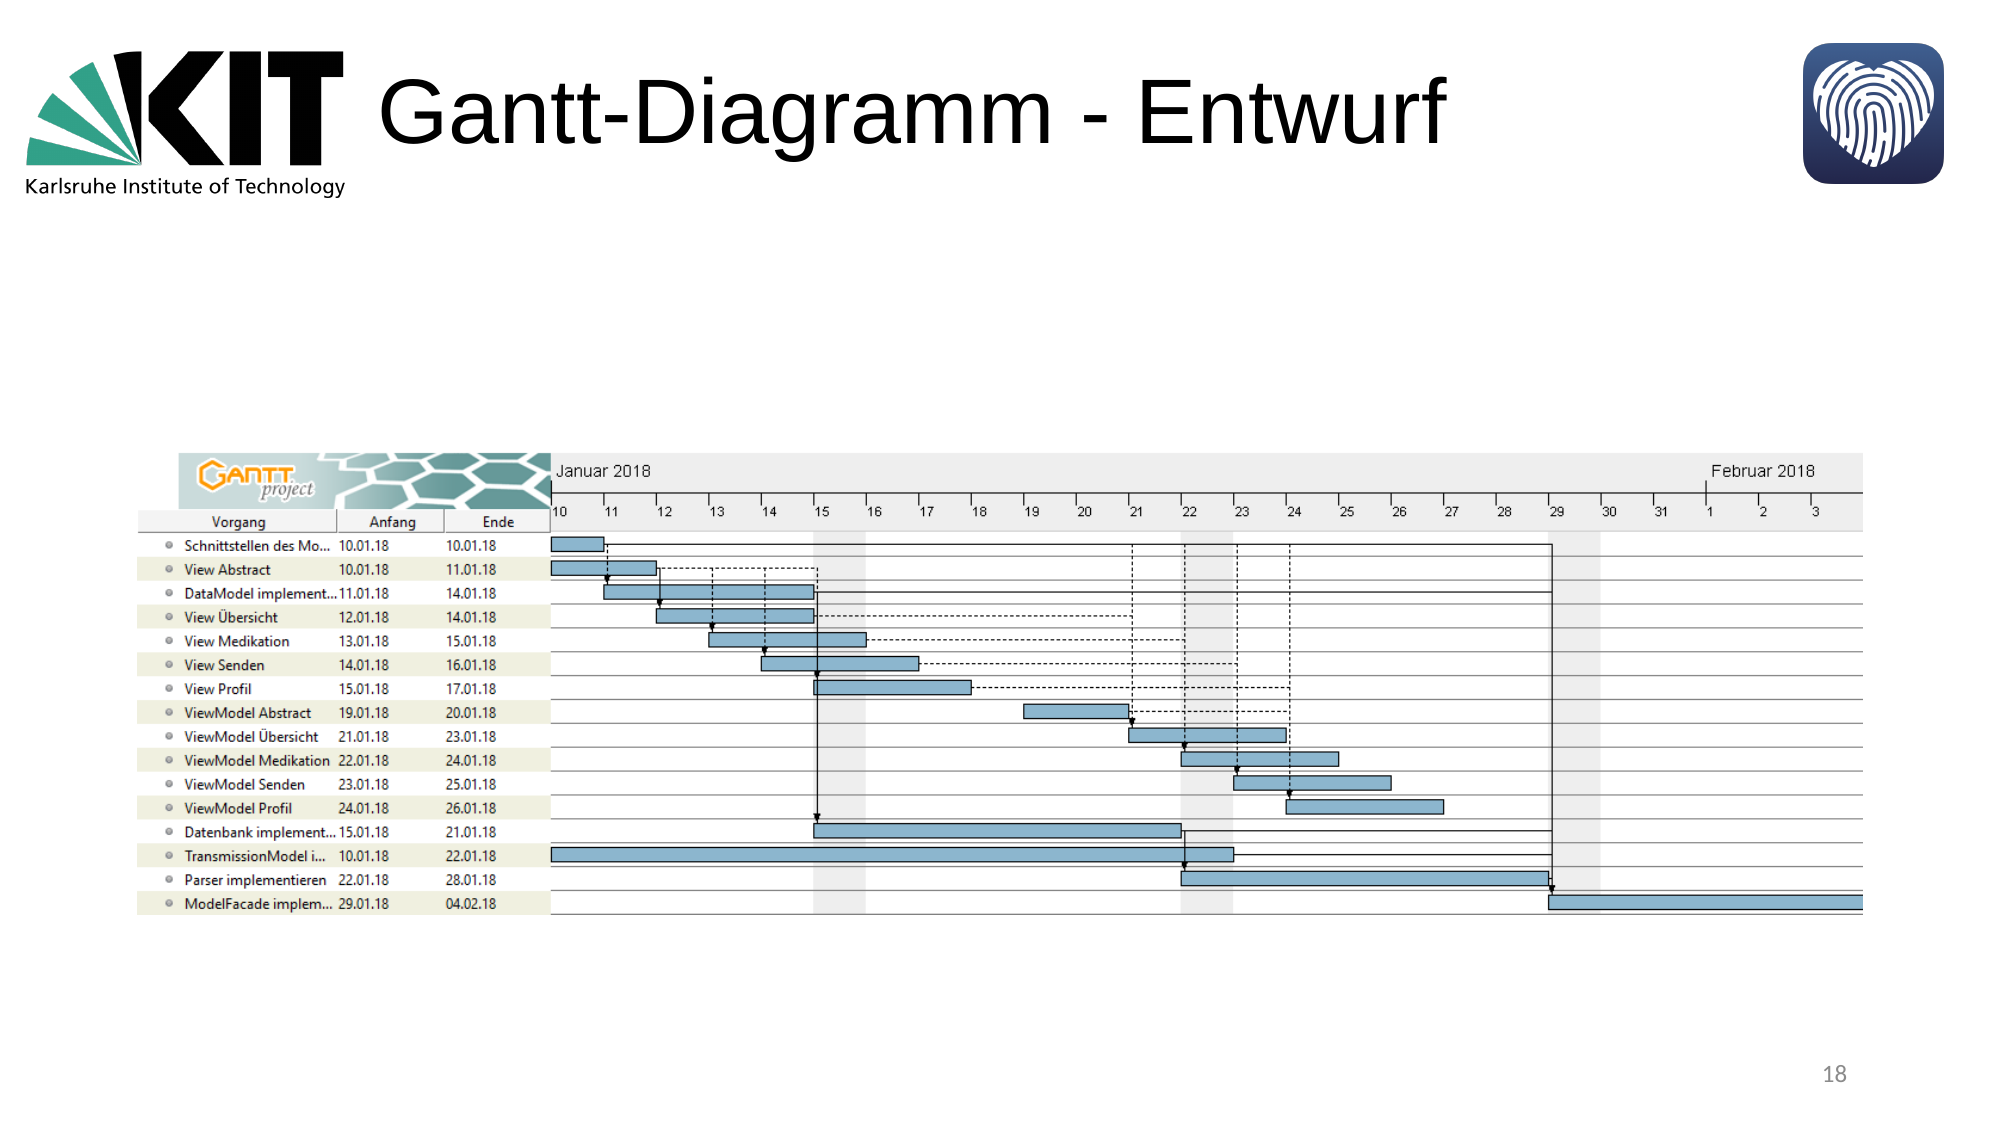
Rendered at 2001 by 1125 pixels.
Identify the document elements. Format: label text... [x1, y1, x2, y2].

slide_number 18 [1412, 1042, 1863, 1103]
title Gantt-Diagramm - Entwurf [362, 5, 1804, 223]
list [137, 397, 1863, 916]
picture [23, 43, 348, 206]
picture [1804, 43, 1944, 184]
